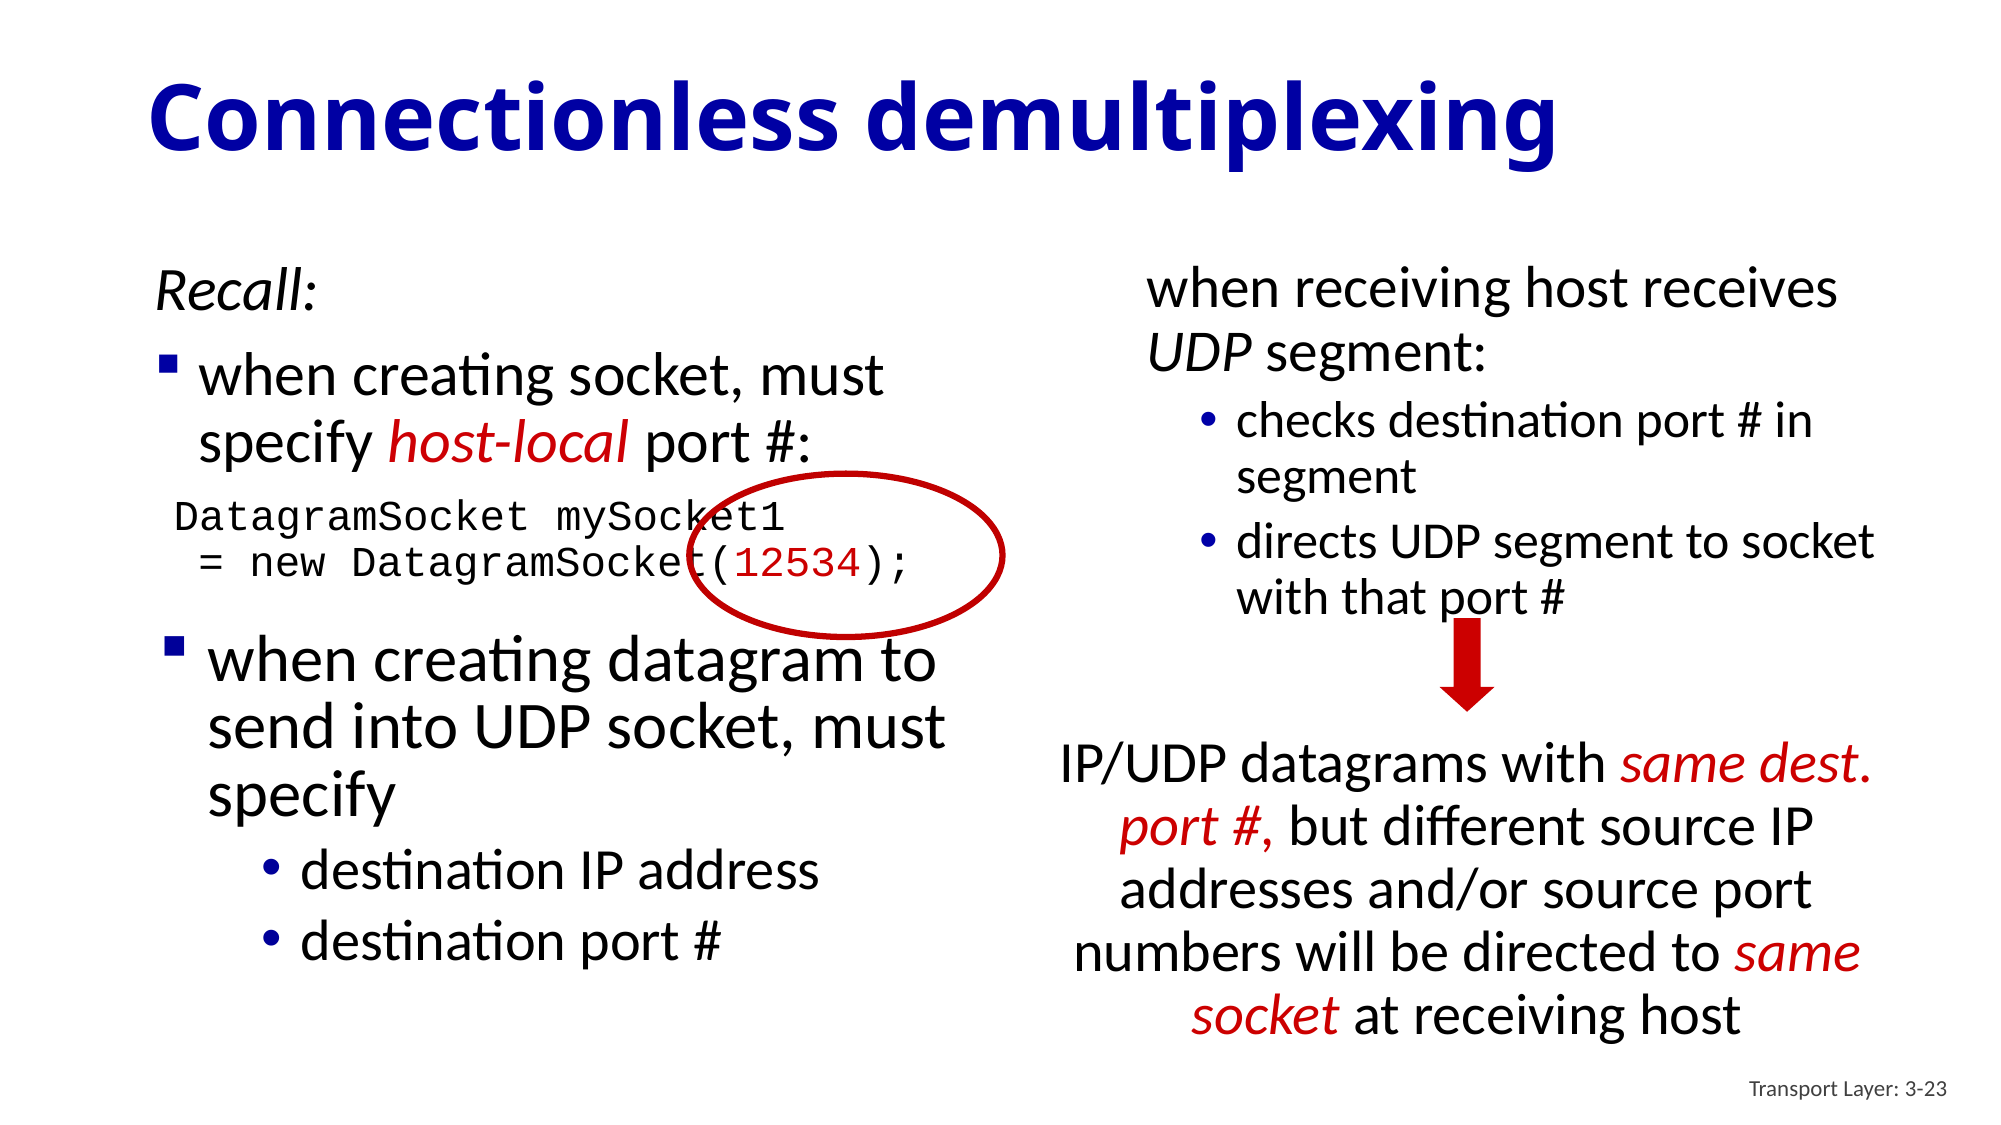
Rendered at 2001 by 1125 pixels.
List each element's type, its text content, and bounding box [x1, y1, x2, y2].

text_box IP/UDP datagrams with same dest. port #, but different source IP addresses and/or source port numbers will be directed to same socket at receiving host [1041, 725, 1893, 1109]
text_box when creating datagram to send into UDP socket, must specify destination IP address destination port # [144, 545, 1003, 998]
text_box Recall: when creating socket, must specify host-local port #: DatagramSocket mySocket1 = new DatagramSocket(12534); [131, 249, 993, 597]
slide_number Transport Layer: 3-23 [1512, 1056, 1963, 1117]
text_box [1441, 618, 1493, 711]
title Connectionless demultiplexing [131, 47, 1952, 195]
text_box [688, 472, 1004, 639]
text_box when receiving host receives UDP segment: checks destination port # in segment directs UDP segment to socket with that port # [1111, 248, 1915, 637]
